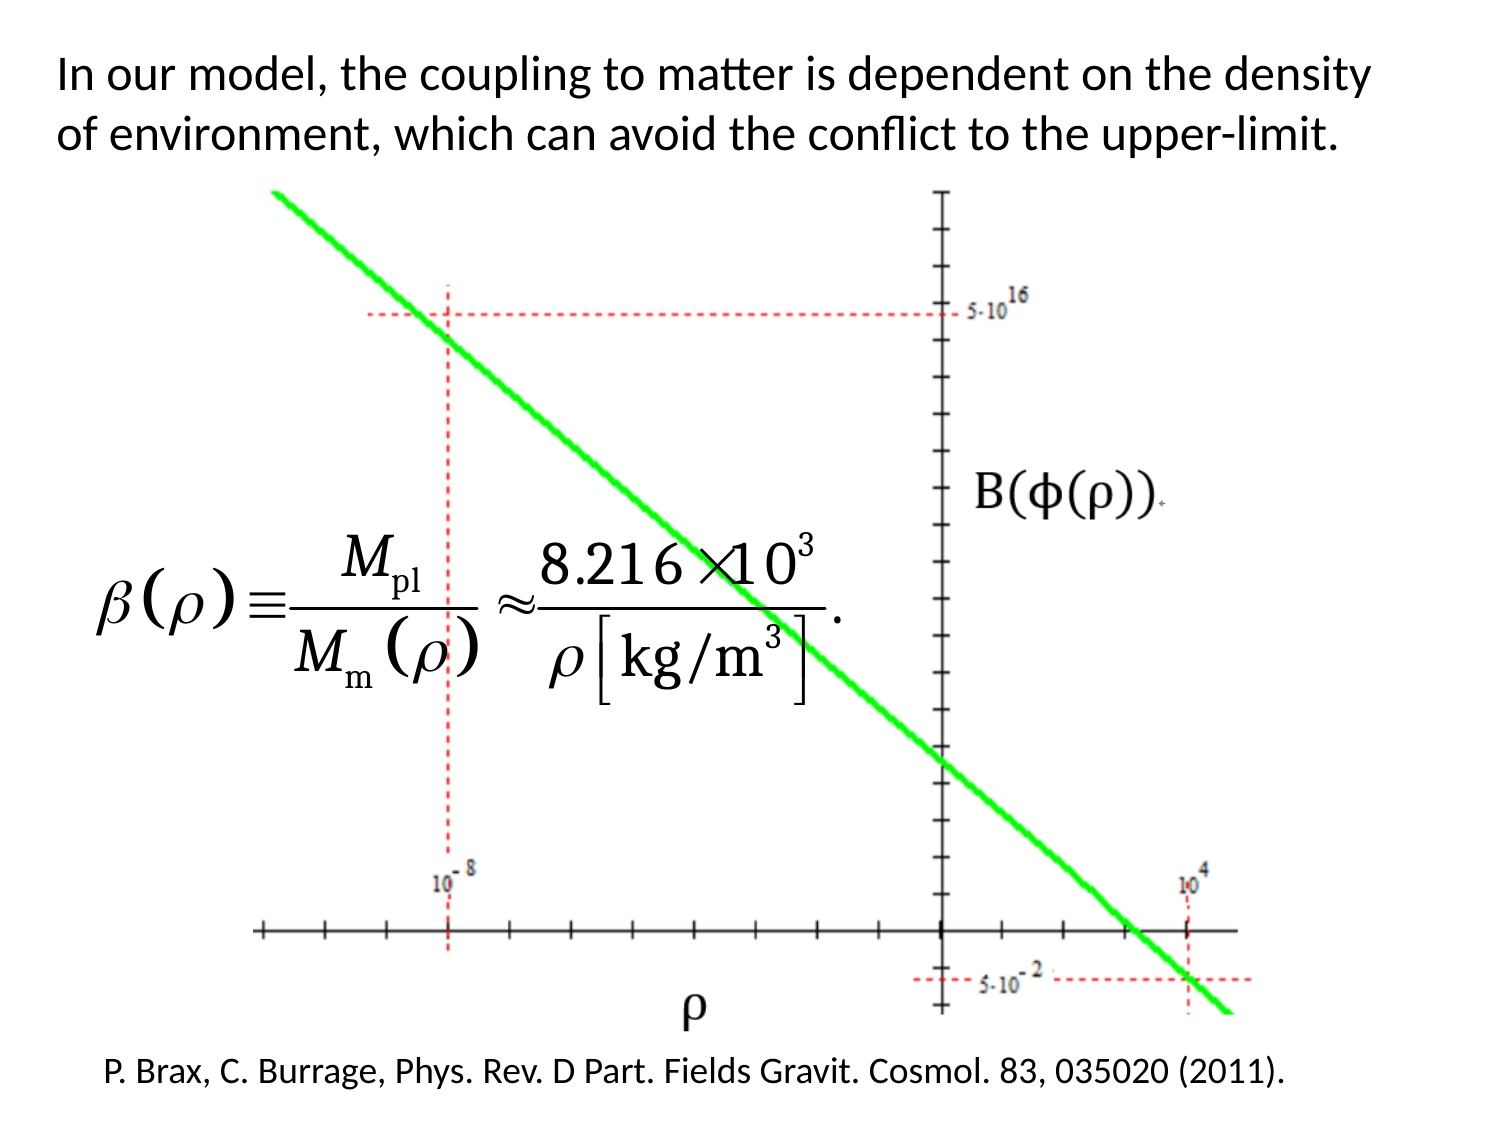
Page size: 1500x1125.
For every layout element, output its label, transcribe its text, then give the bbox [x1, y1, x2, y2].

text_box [84, 514, 856, 717]
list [253, 184, 1270, 1039]
text_box P. Brax, C. Burrage, Phys. Rev. D Part. Fields Gravit. Cosmol. 83, 035020 (2011). [88, 1038, 1459, 1099]
title In our model, the coupling to matter is dependent on the density of environment, which can avoid the conflict to the upper-limit. [41, 1, 1392, 201]
